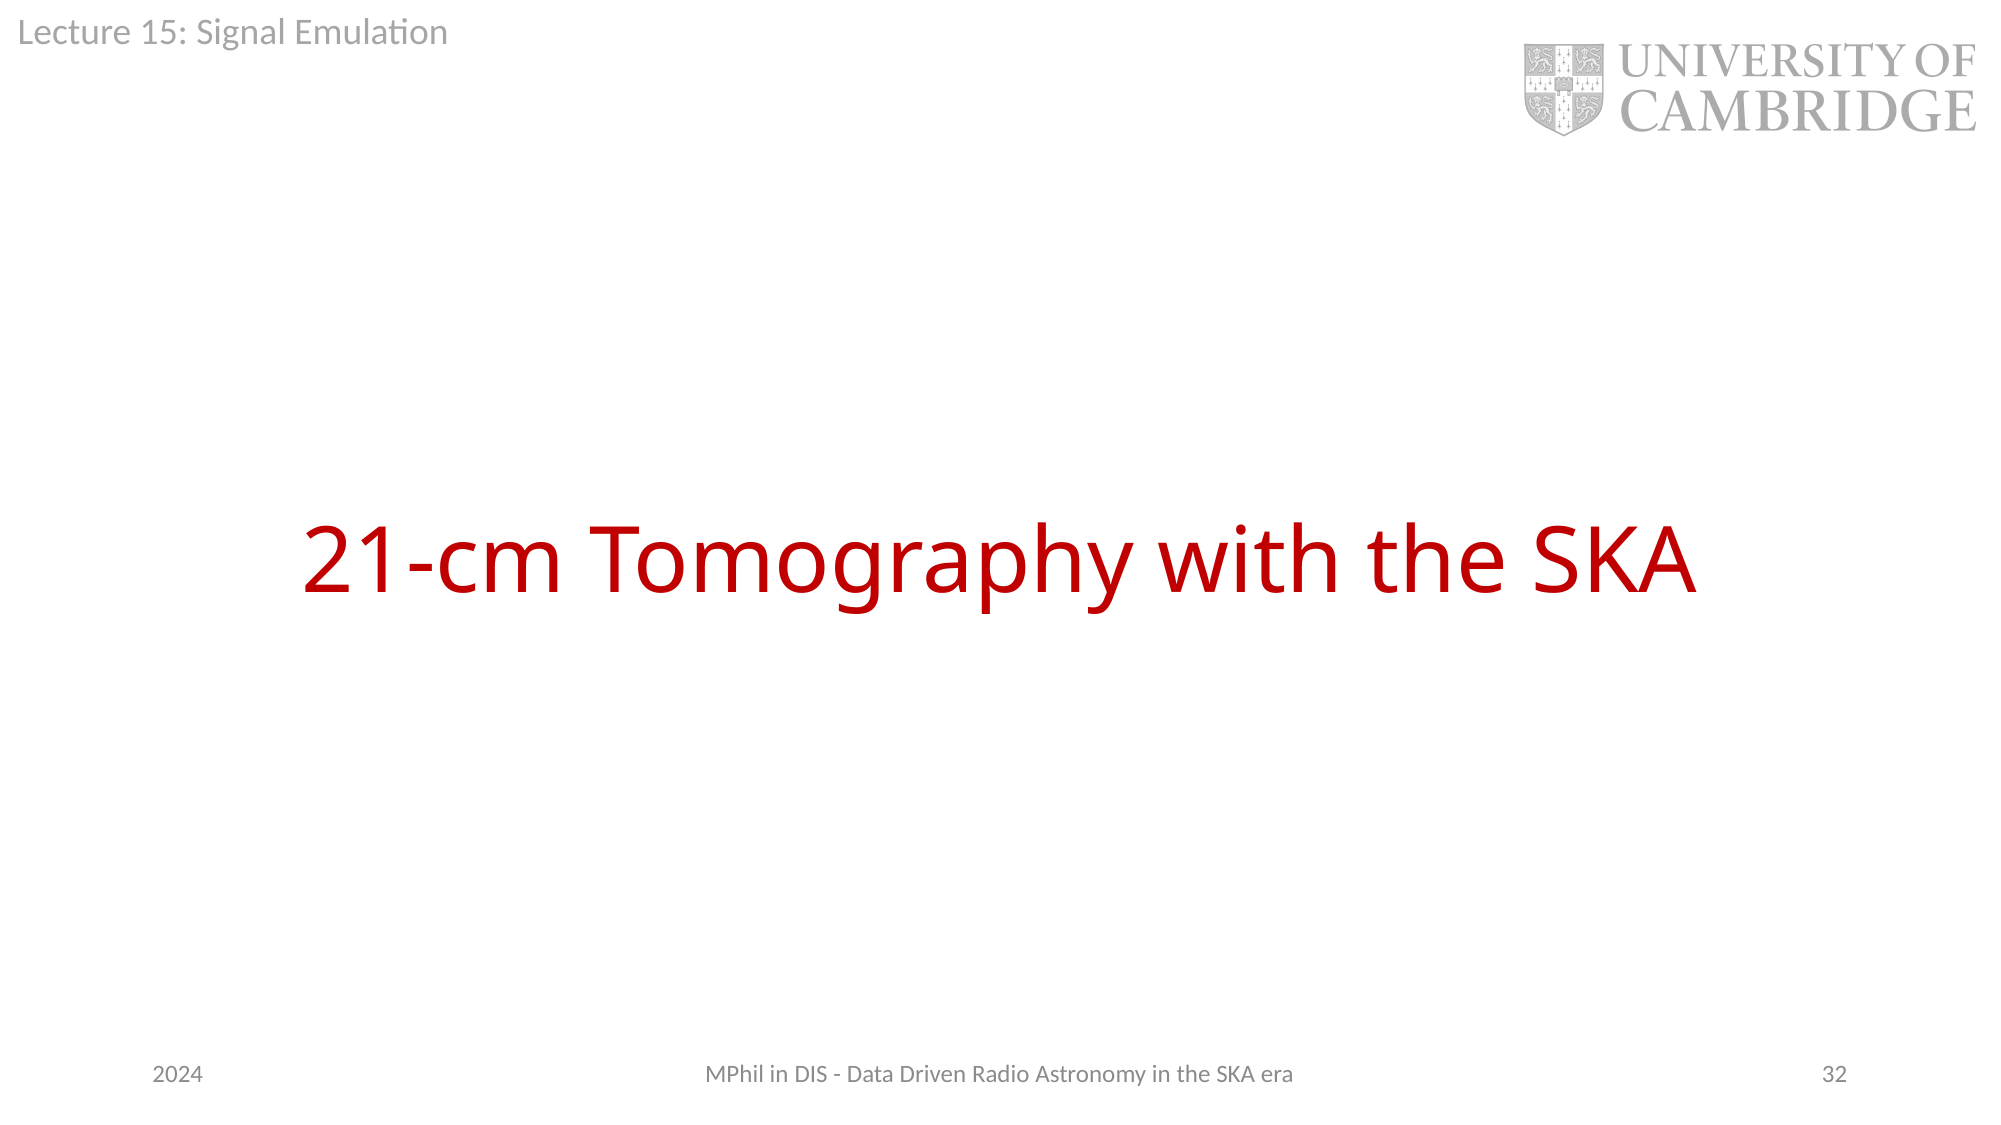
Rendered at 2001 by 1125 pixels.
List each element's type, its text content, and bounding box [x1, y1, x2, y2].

slide_number 2024 [137, 1042, 588, 1103]
title 21-cm Tomography with the SKA [137, 453, 1863, 672]
slide_number 32 [1412, 1042, 1863, 1103]
footer MPhil in DIS - Data Driven Radio Astronomy in the SKA era [662, 1042, 1338, 1103]
